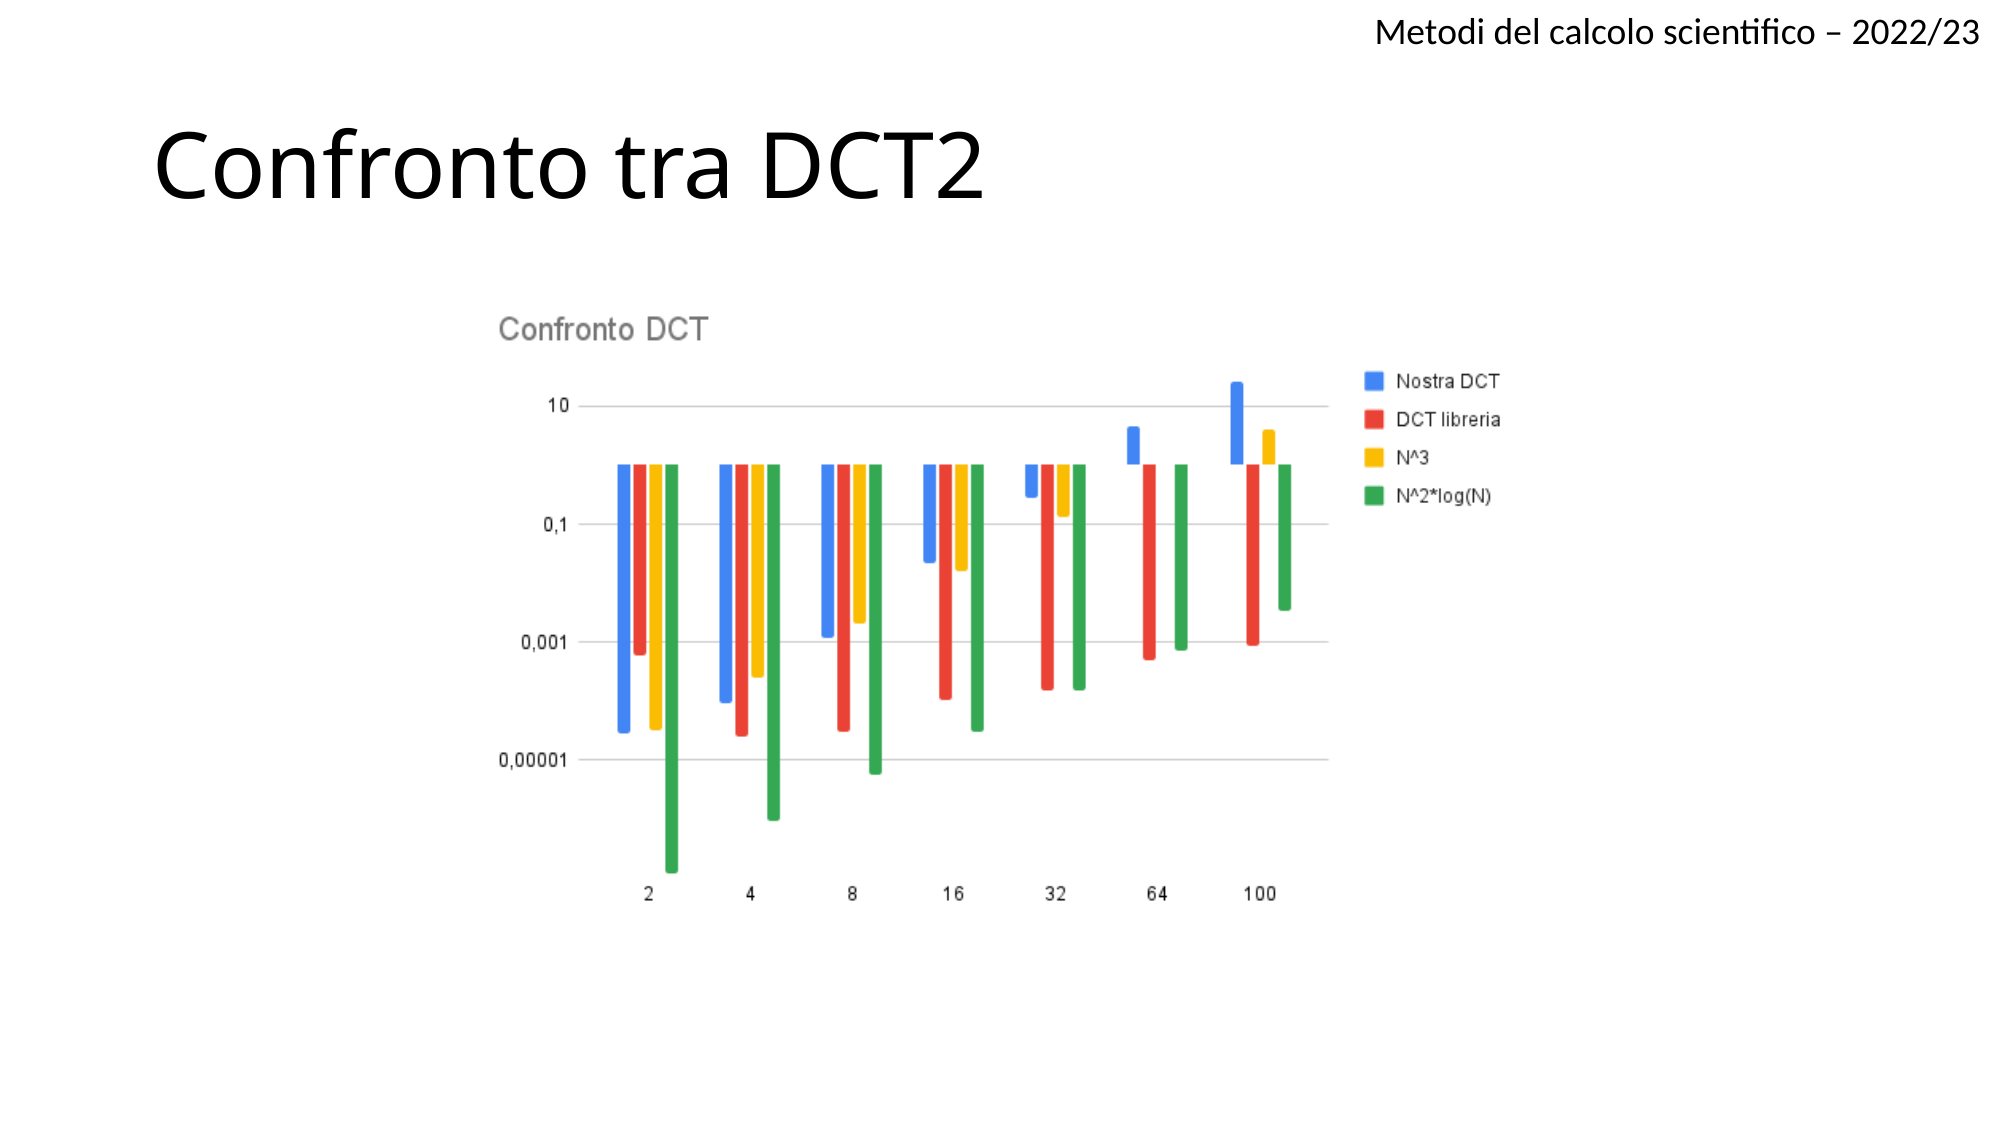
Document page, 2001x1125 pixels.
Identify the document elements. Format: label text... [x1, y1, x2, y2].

title Confronto tra DCT2 [137, 59, 1863, 278]
picture [465, 277, 1535, 939]
text_box Metodi del calcolo scientifico – 2022/23 [1359, 0, 1996, 60]
